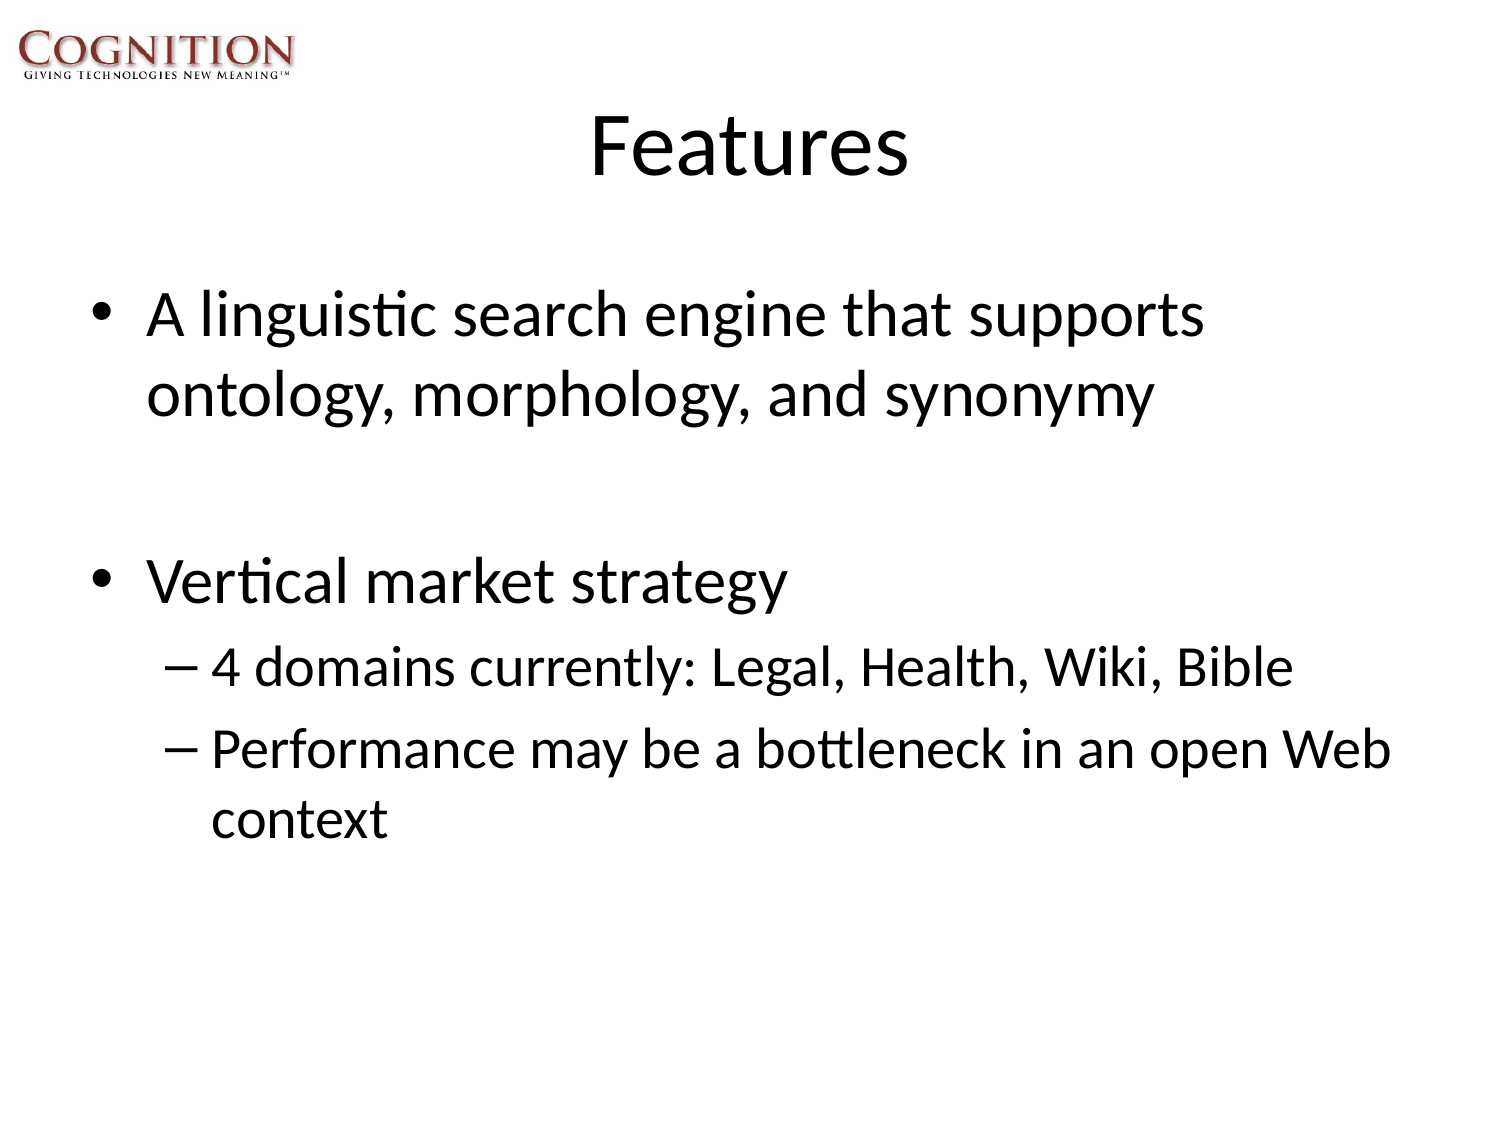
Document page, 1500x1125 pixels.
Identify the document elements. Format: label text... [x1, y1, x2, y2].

list A linguistic search engine that supports ontology, morphology, and synonymy Vertical market strategy 4 domains currently: Legal, Health, Wiki, Bible Performance may be a bottleneck in an open Web context [75, 262, 1425, 1005]
picture [12, 21, 300, 85]
title Features [75, 45, 1425, 233]
